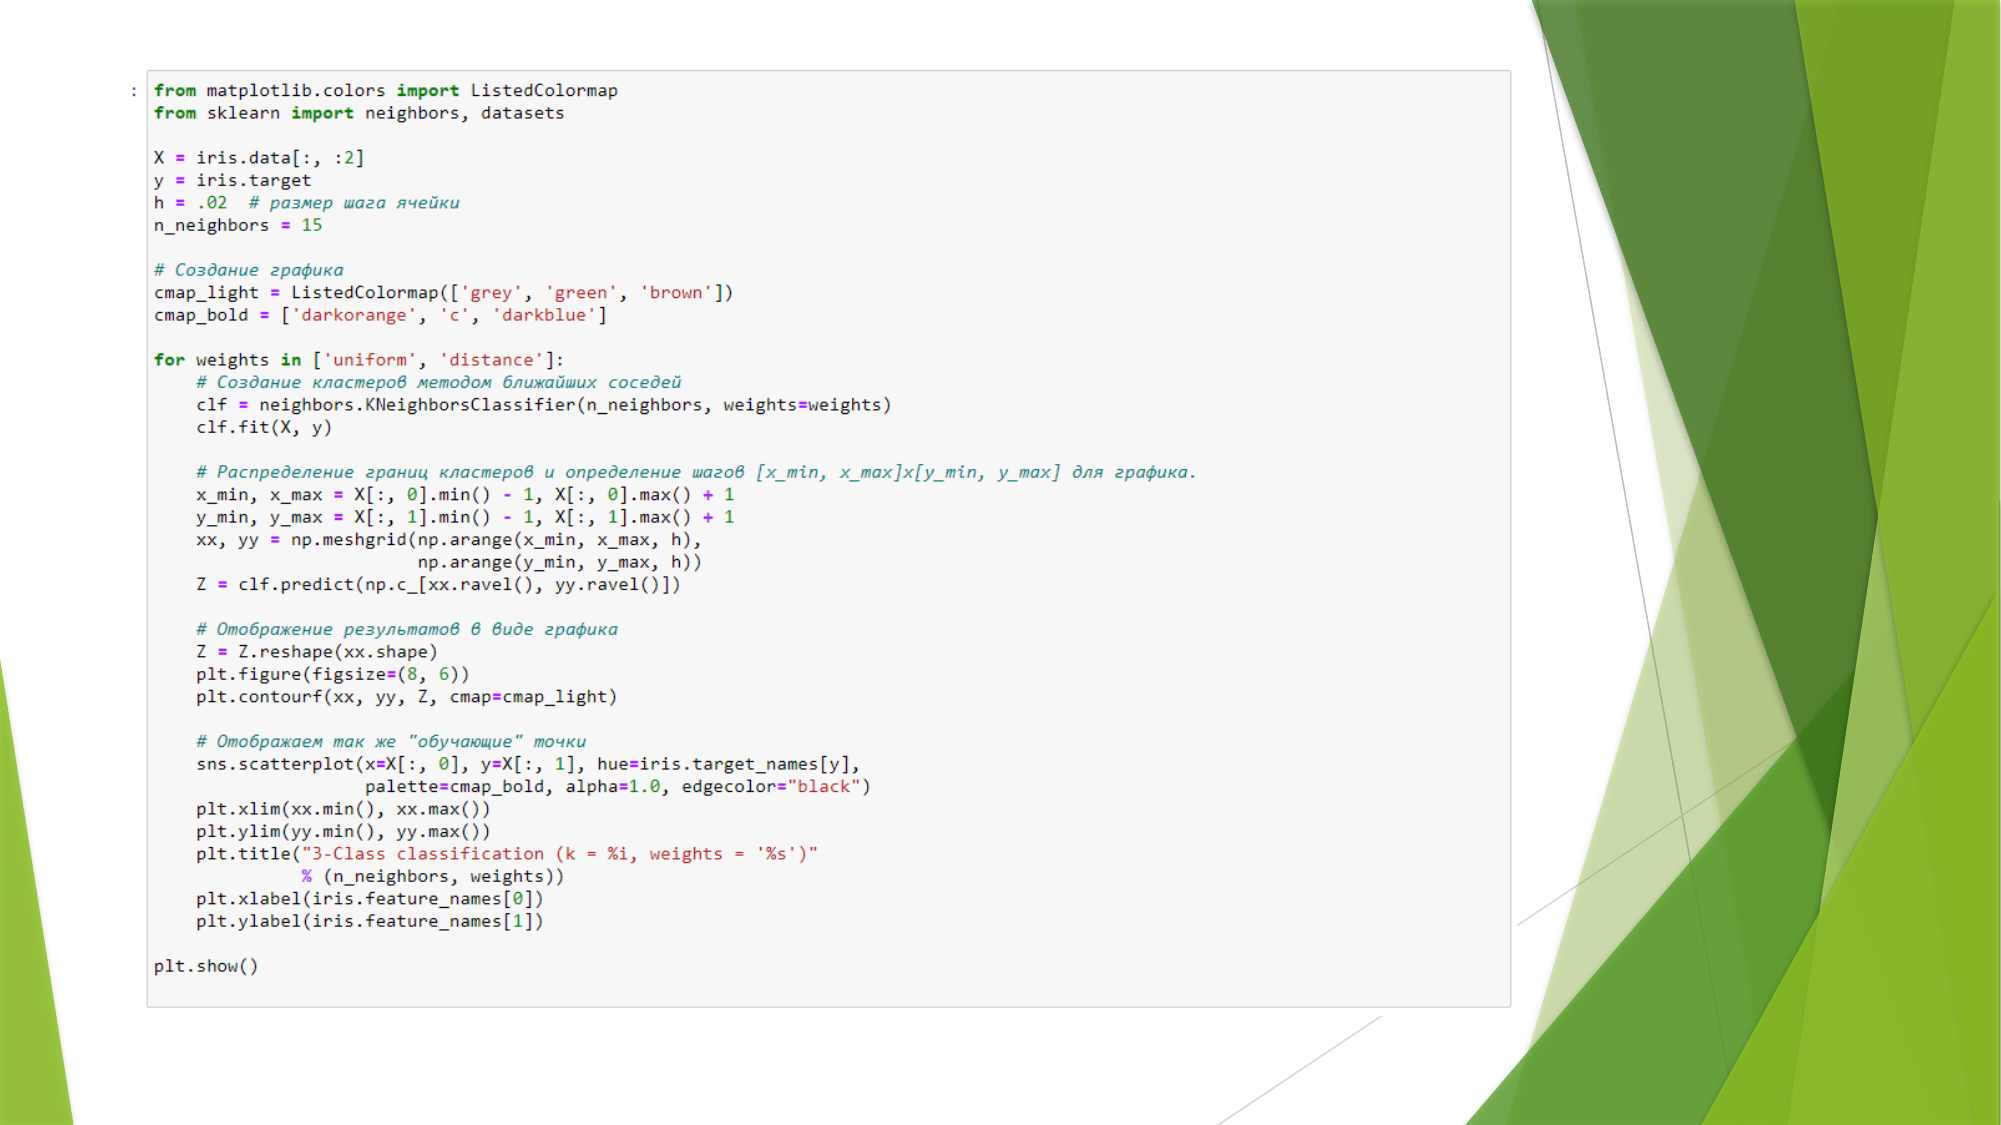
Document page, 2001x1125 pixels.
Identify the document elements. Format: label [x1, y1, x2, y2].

picture [129, 65, 1518, 1016]
